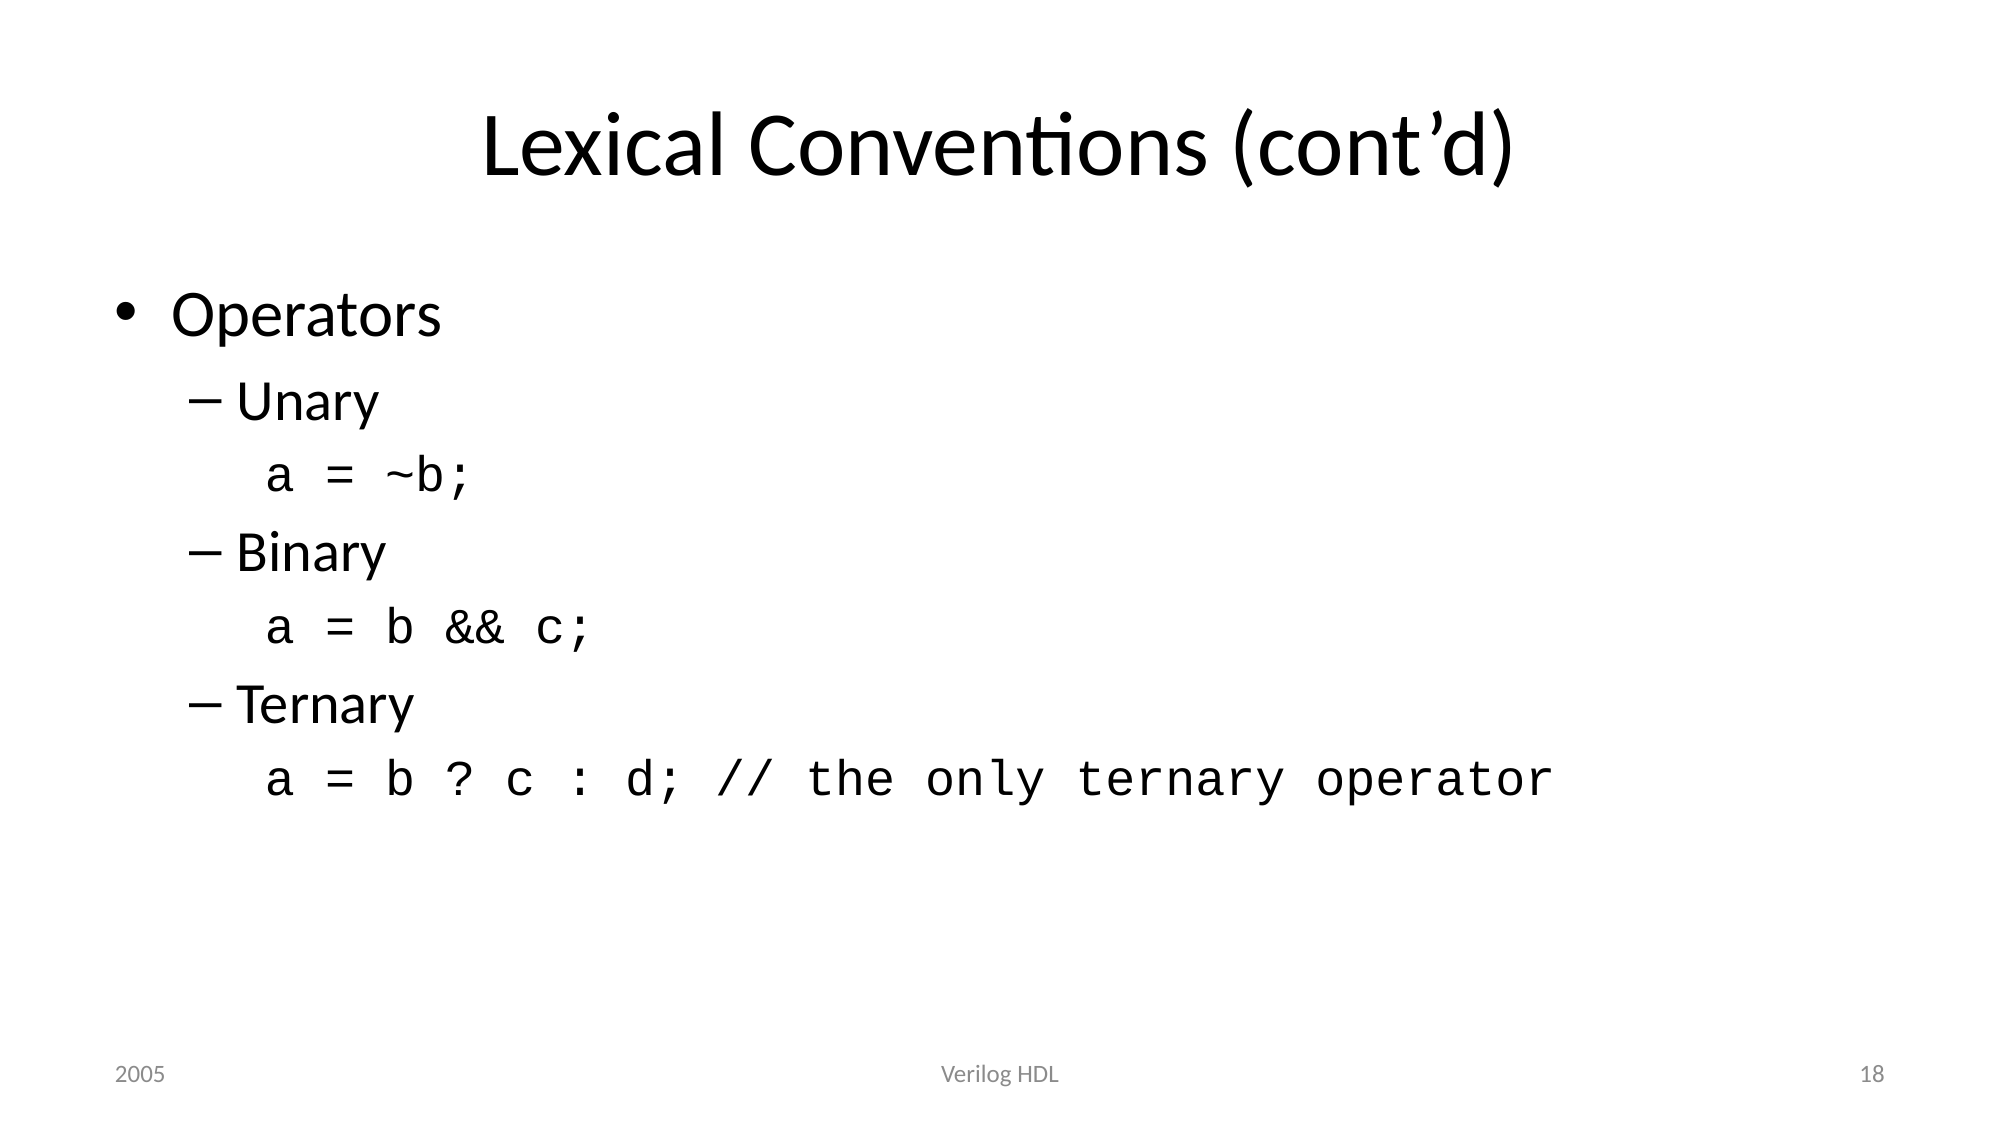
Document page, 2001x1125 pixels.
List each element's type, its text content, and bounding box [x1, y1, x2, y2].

list Operators Unary a = ~b; Binary a = b && c; Ternary a = b ? c : d; // the only ternary operator [99, 262, 2000, 1006]
slide_number 2005 [99, 1042, 567, 1103]
slide_number 18 [1433, 1042, 1900, 1103]
footer Verilog HDL [683, 1042, 1317, 1103]
title Lexical Conventions (cont’d) [99, 45, 1900, 233]
